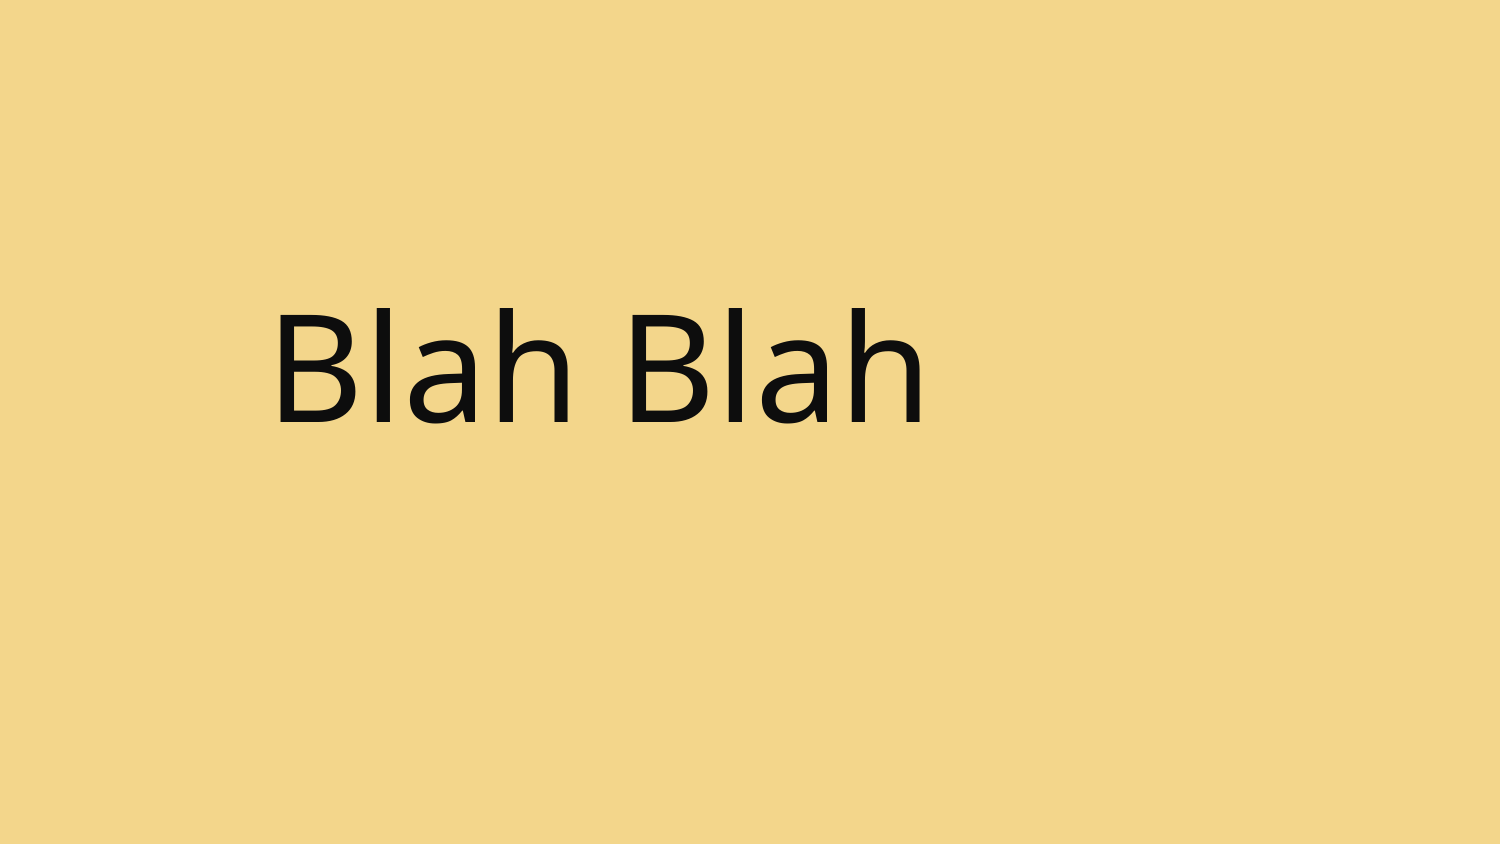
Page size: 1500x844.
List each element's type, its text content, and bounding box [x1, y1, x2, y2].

text_box Blah Blah [252, 265, 1039, 461]
